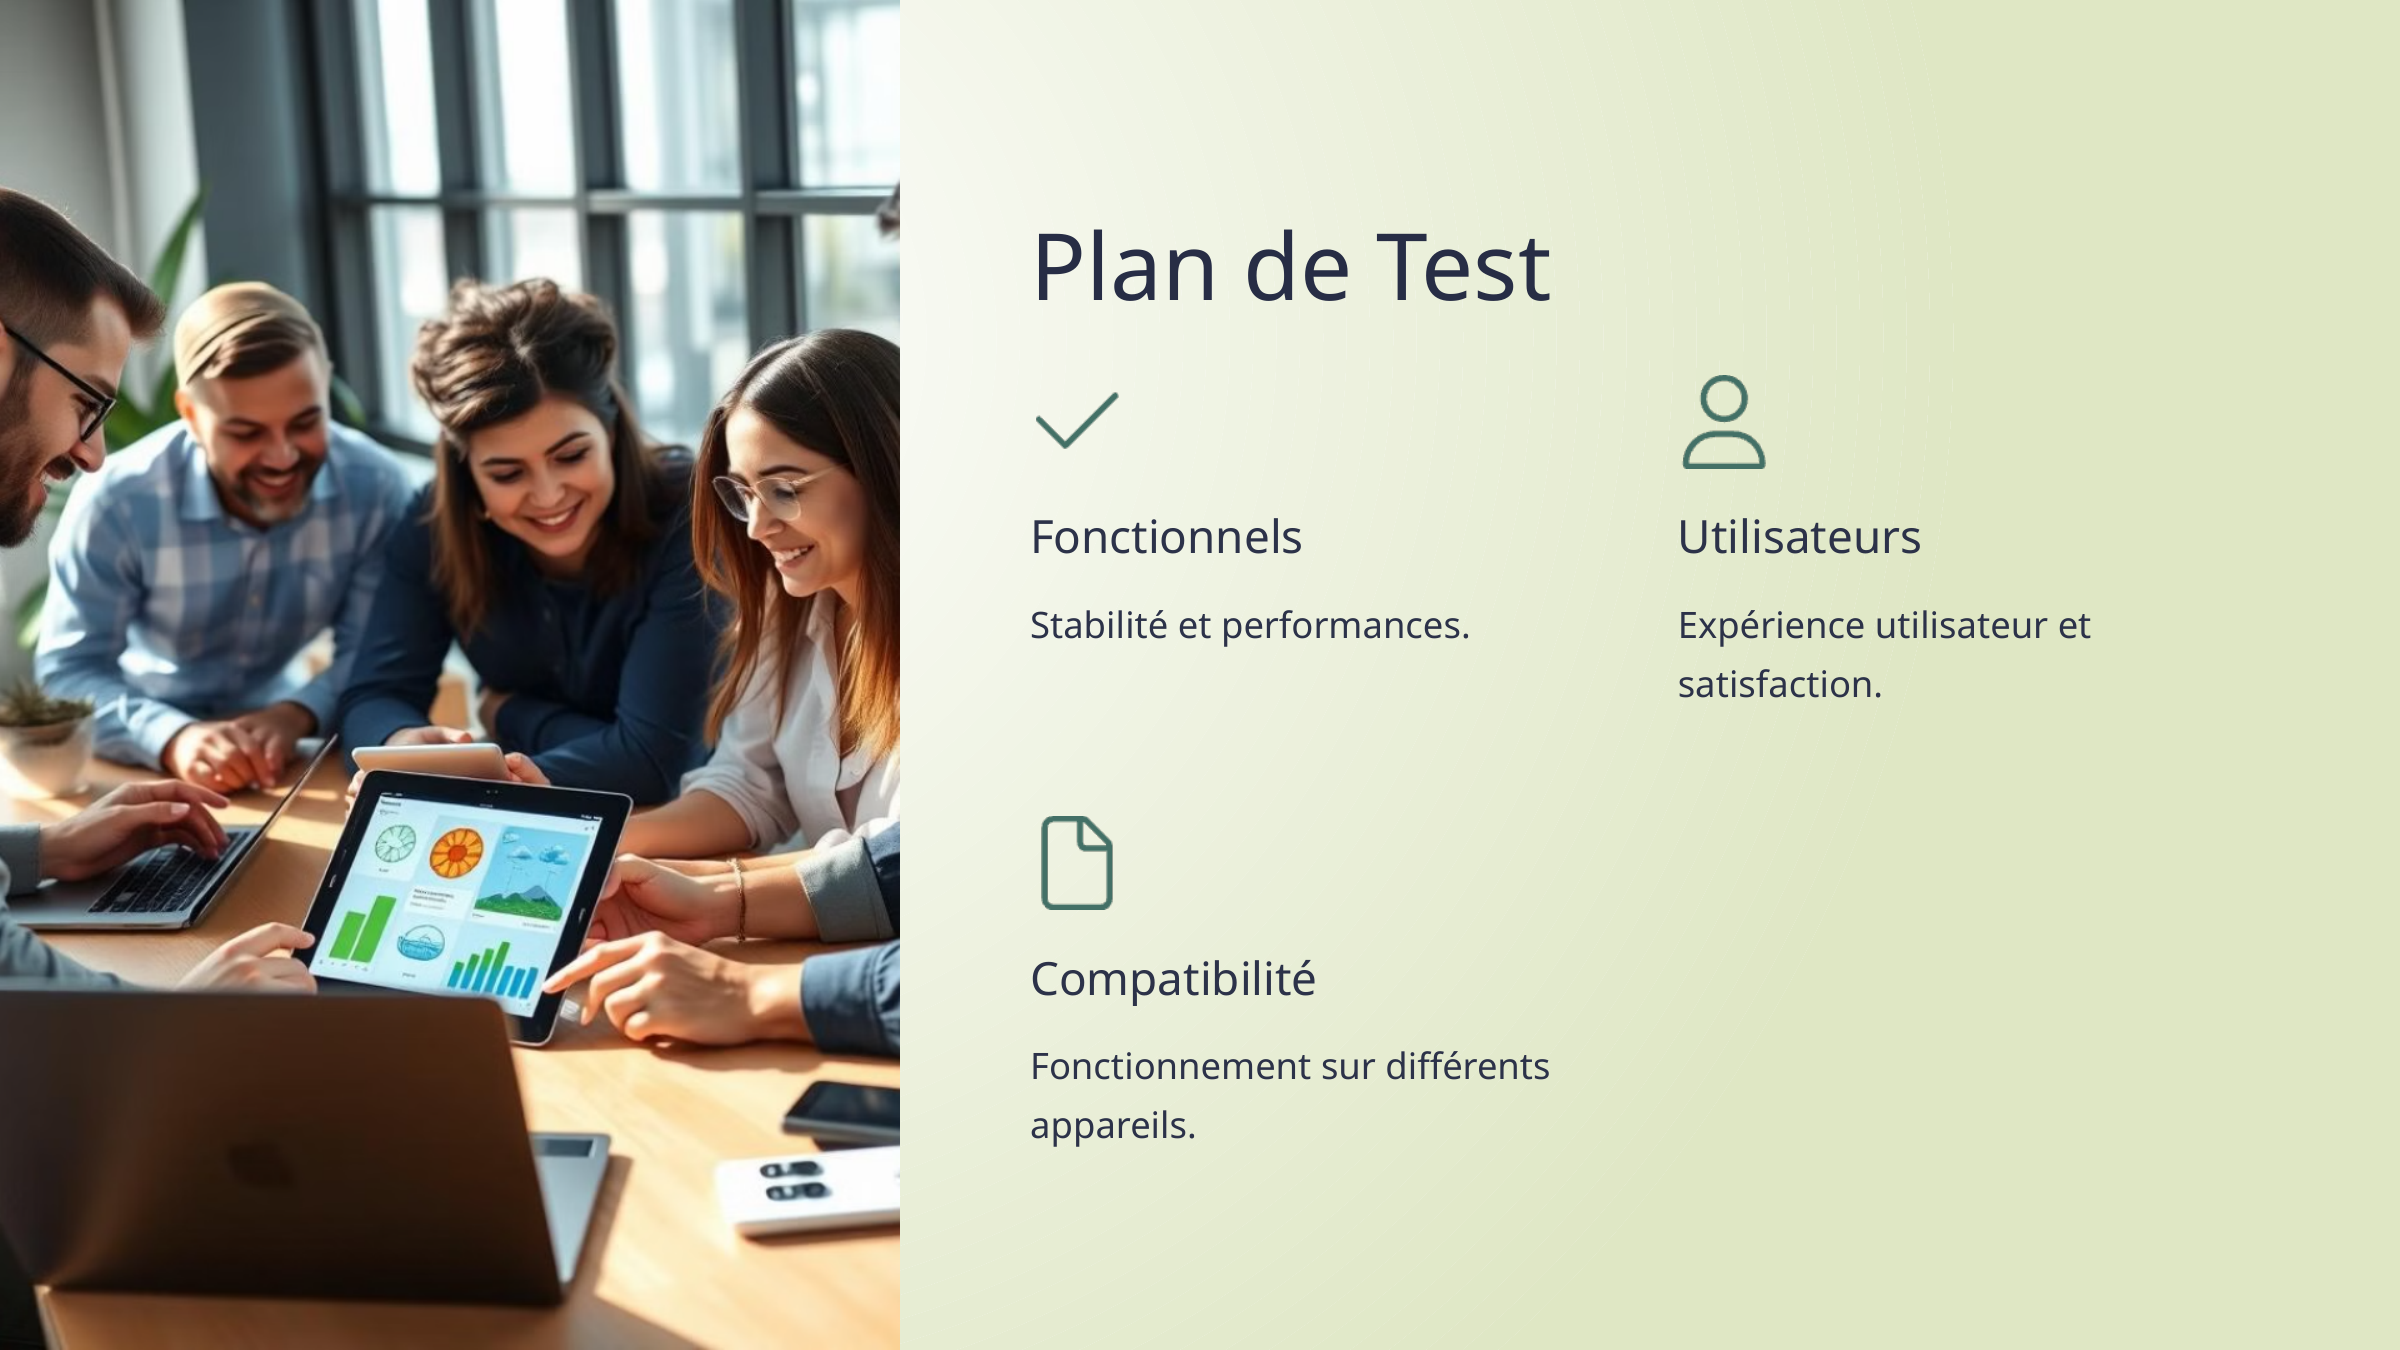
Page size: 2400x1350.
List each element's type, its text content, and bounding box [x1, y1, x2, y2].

text_box Plan de Test [1030, 203, 1961, 320]
text_box Utilisateurs [1677, 505, 2143, 564]
text_box Compatibilité [1030, 947, 1496, 1006]
text_box Stabilité et performances. [1030, 586, 1622, 646]
text_box Fonctionnement sur différents appareils. [1030, 1027, 1622, 1147]
text_box Expérience utilisateur et satisfaction. [1677, 586, 2270, 706]
text_box Fonctionnels [1030, 505, 1496, 564]
picture [1677, 375, 1772, 469]
picture [0, 0, 901, 1350]
picture [1029, 816, 1124, 911]
picture [1029, 375, 1124, 469]
